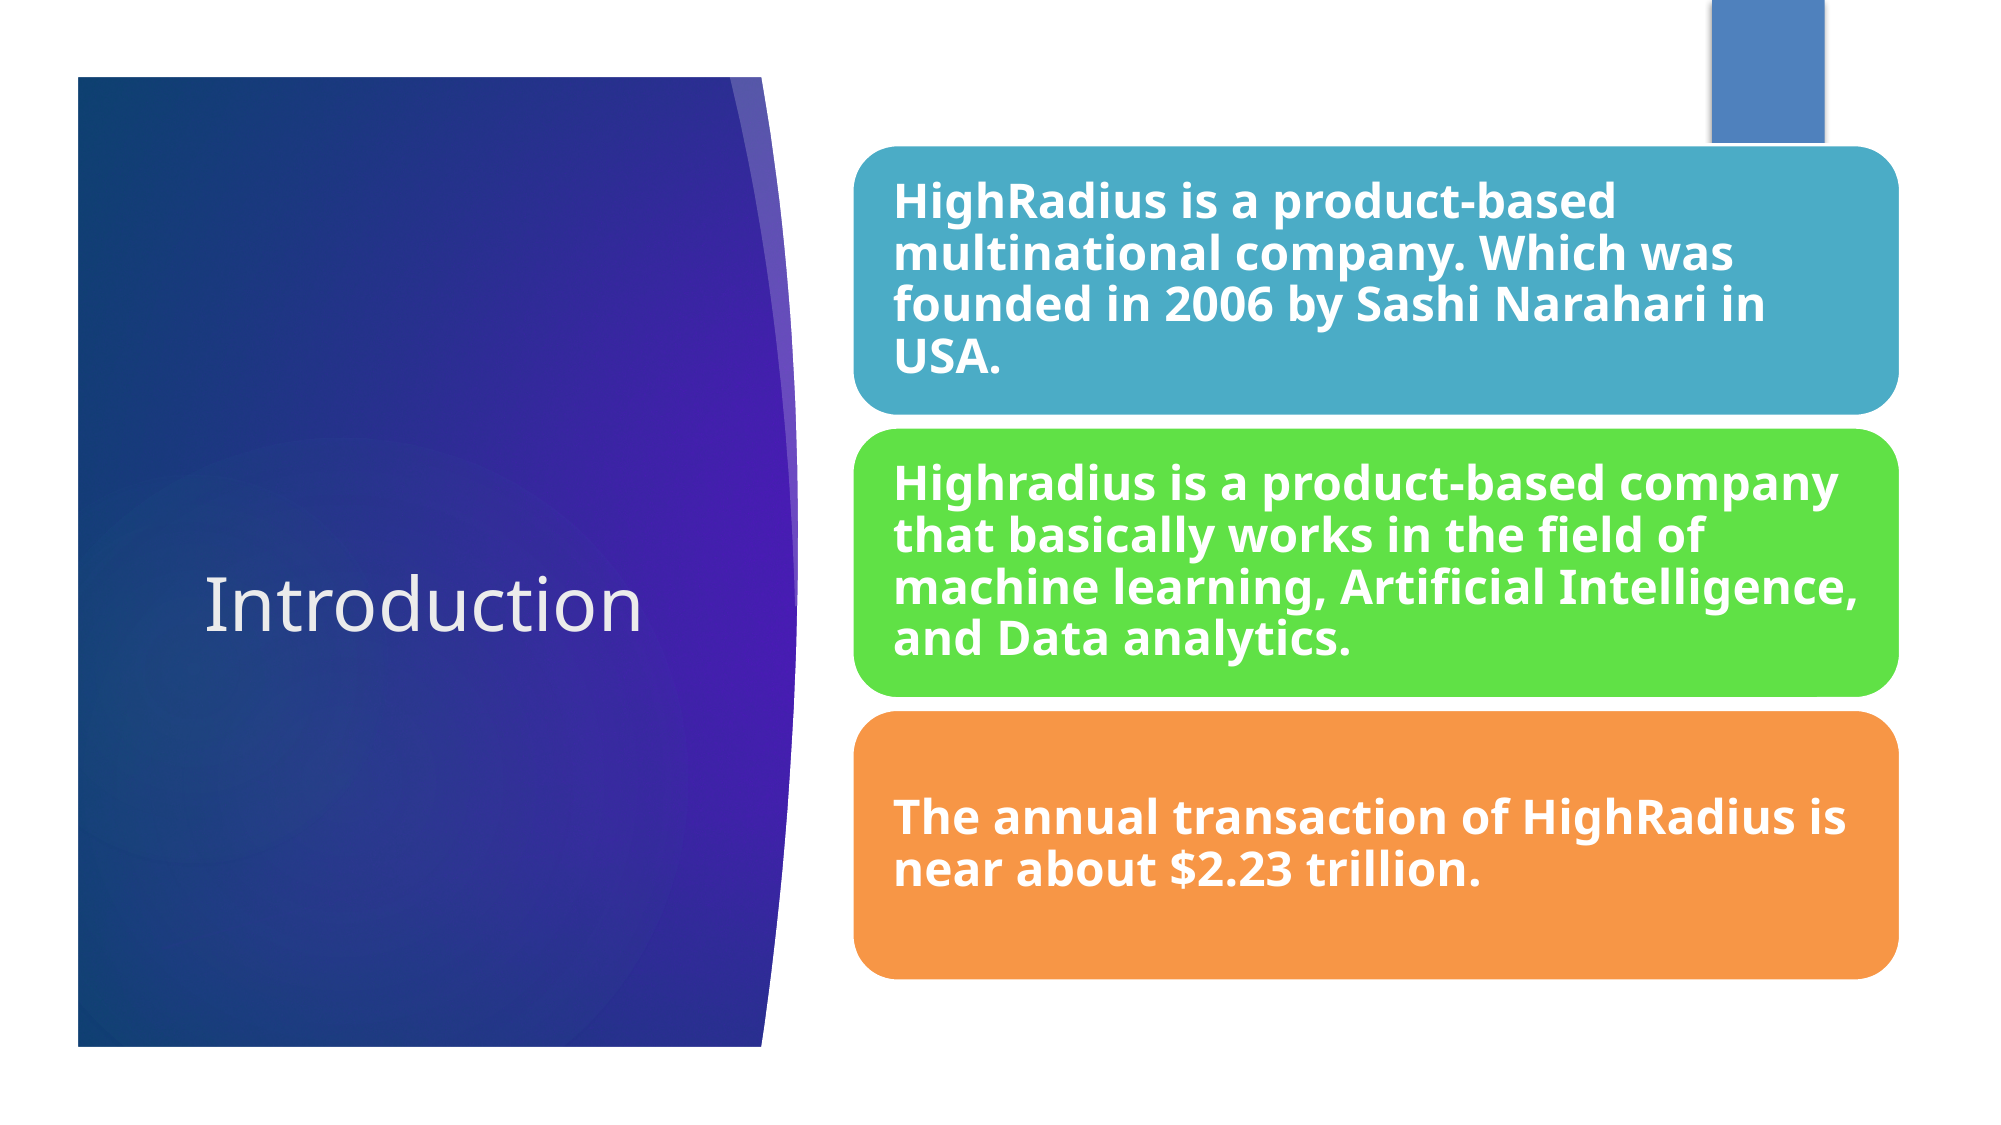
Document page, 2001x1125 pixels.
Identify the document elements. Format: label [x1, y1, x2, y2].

text_box [0, 0, 2000, 1125]
text_box [851, 132, 1901, 994]
